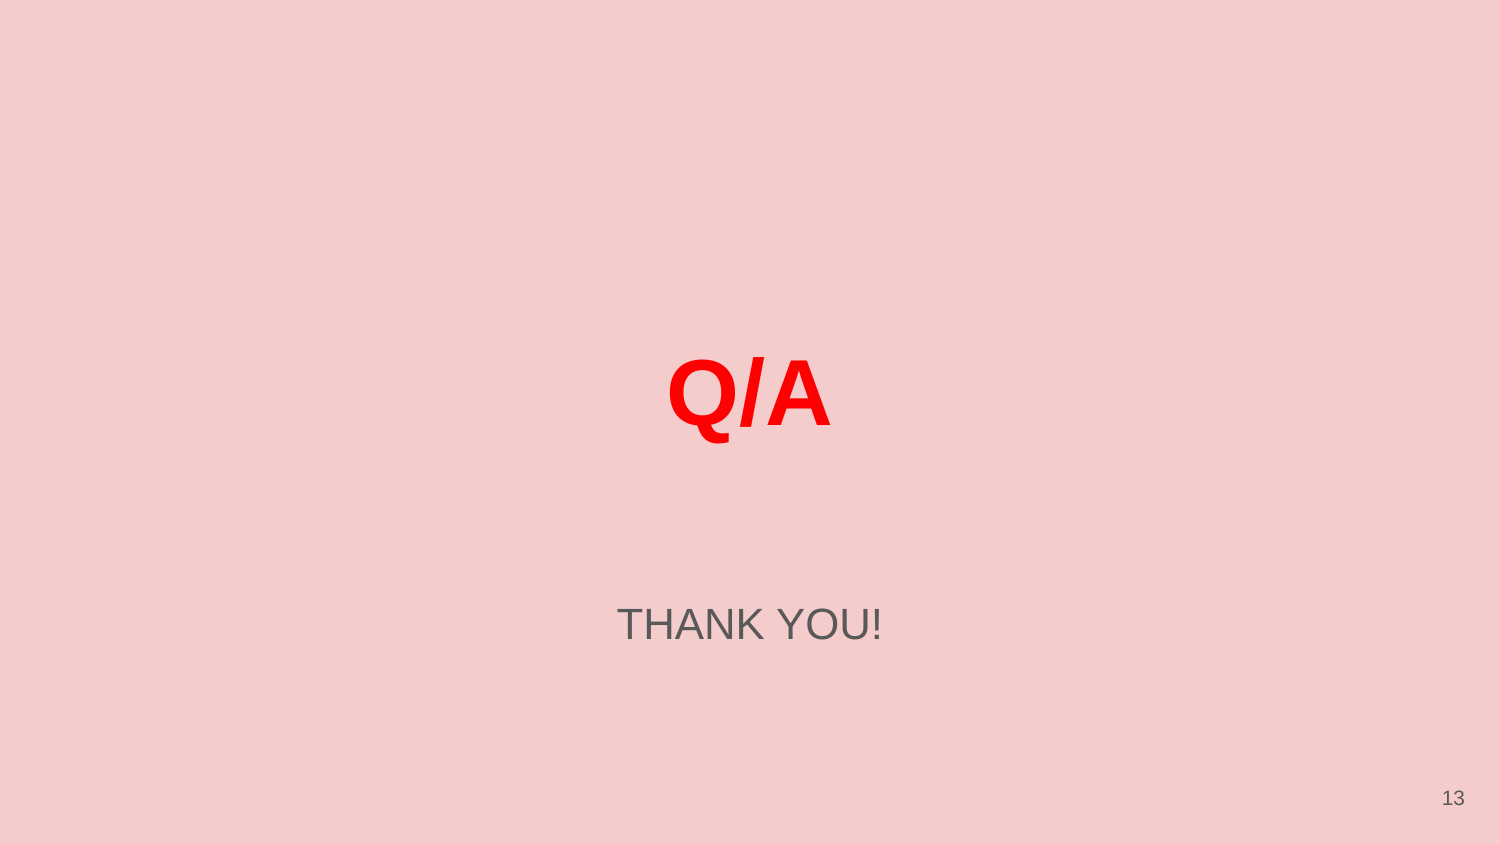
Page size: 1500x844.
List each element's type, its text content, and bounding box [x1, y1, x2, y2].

slide_number 13 [1389, 764, 1480, 830]
list THANK YOU! [435, 572, 1065, 717]
title Q/A [583, 316, 917, 446]
